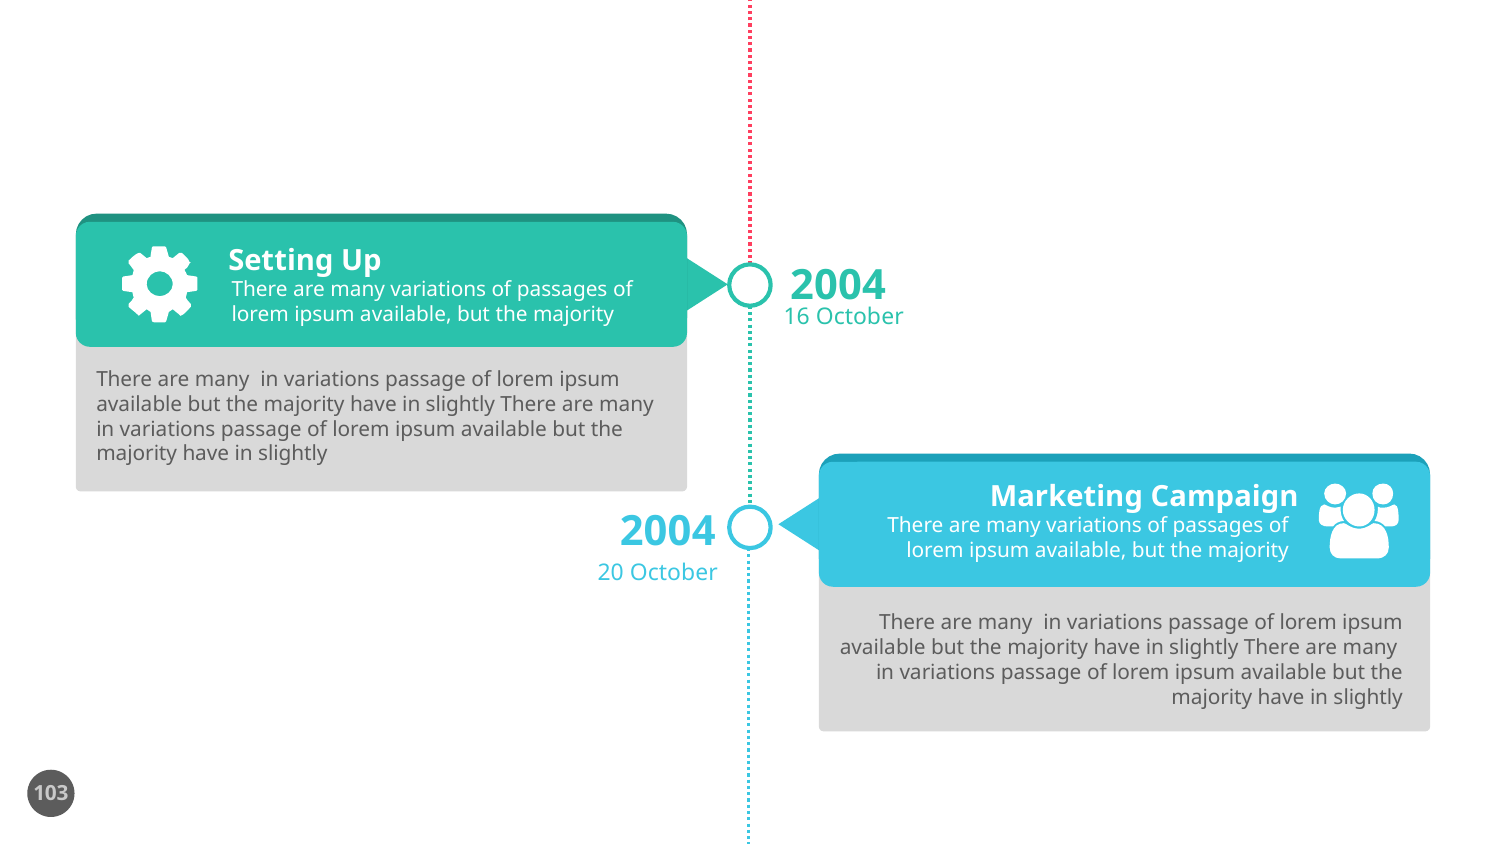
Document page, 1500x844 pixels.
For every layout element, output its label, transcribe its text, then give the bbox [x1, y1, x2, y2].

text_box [778, 453, 1431, 587]
text_box 20 October [597, 557, 718, 585]
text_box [874, 476, 1289, 563]
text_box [75, 213, 728, 348]
text_box 2004 [790, 258, 887, 301]
text_box 2004 [619, 503, 716, 554]
slide_number 103 [13, 770, 89, 816]
text_box [727, 504, 772, 551]
text_box There are many in variations passage of lorem ipsum available but the majority have in slightly There are many in variations passage of lorem ipsum available but the majority have in slightly [96, 365, 662, 466]
text_box [733, 262, 773, 308]
text_box 16 October [783, 301, 905, 330]
text_box [816, 590, 1433, 734]
text_box There are many in variations passage of lorem ipsum available but the majority have in slightly There are many in variations passage of lorem ipsum available but the majority have in slightly [837, 608, 1403, 709]
text_box [73, 352, 690, 494]
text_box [231, 240, 646, 326]
